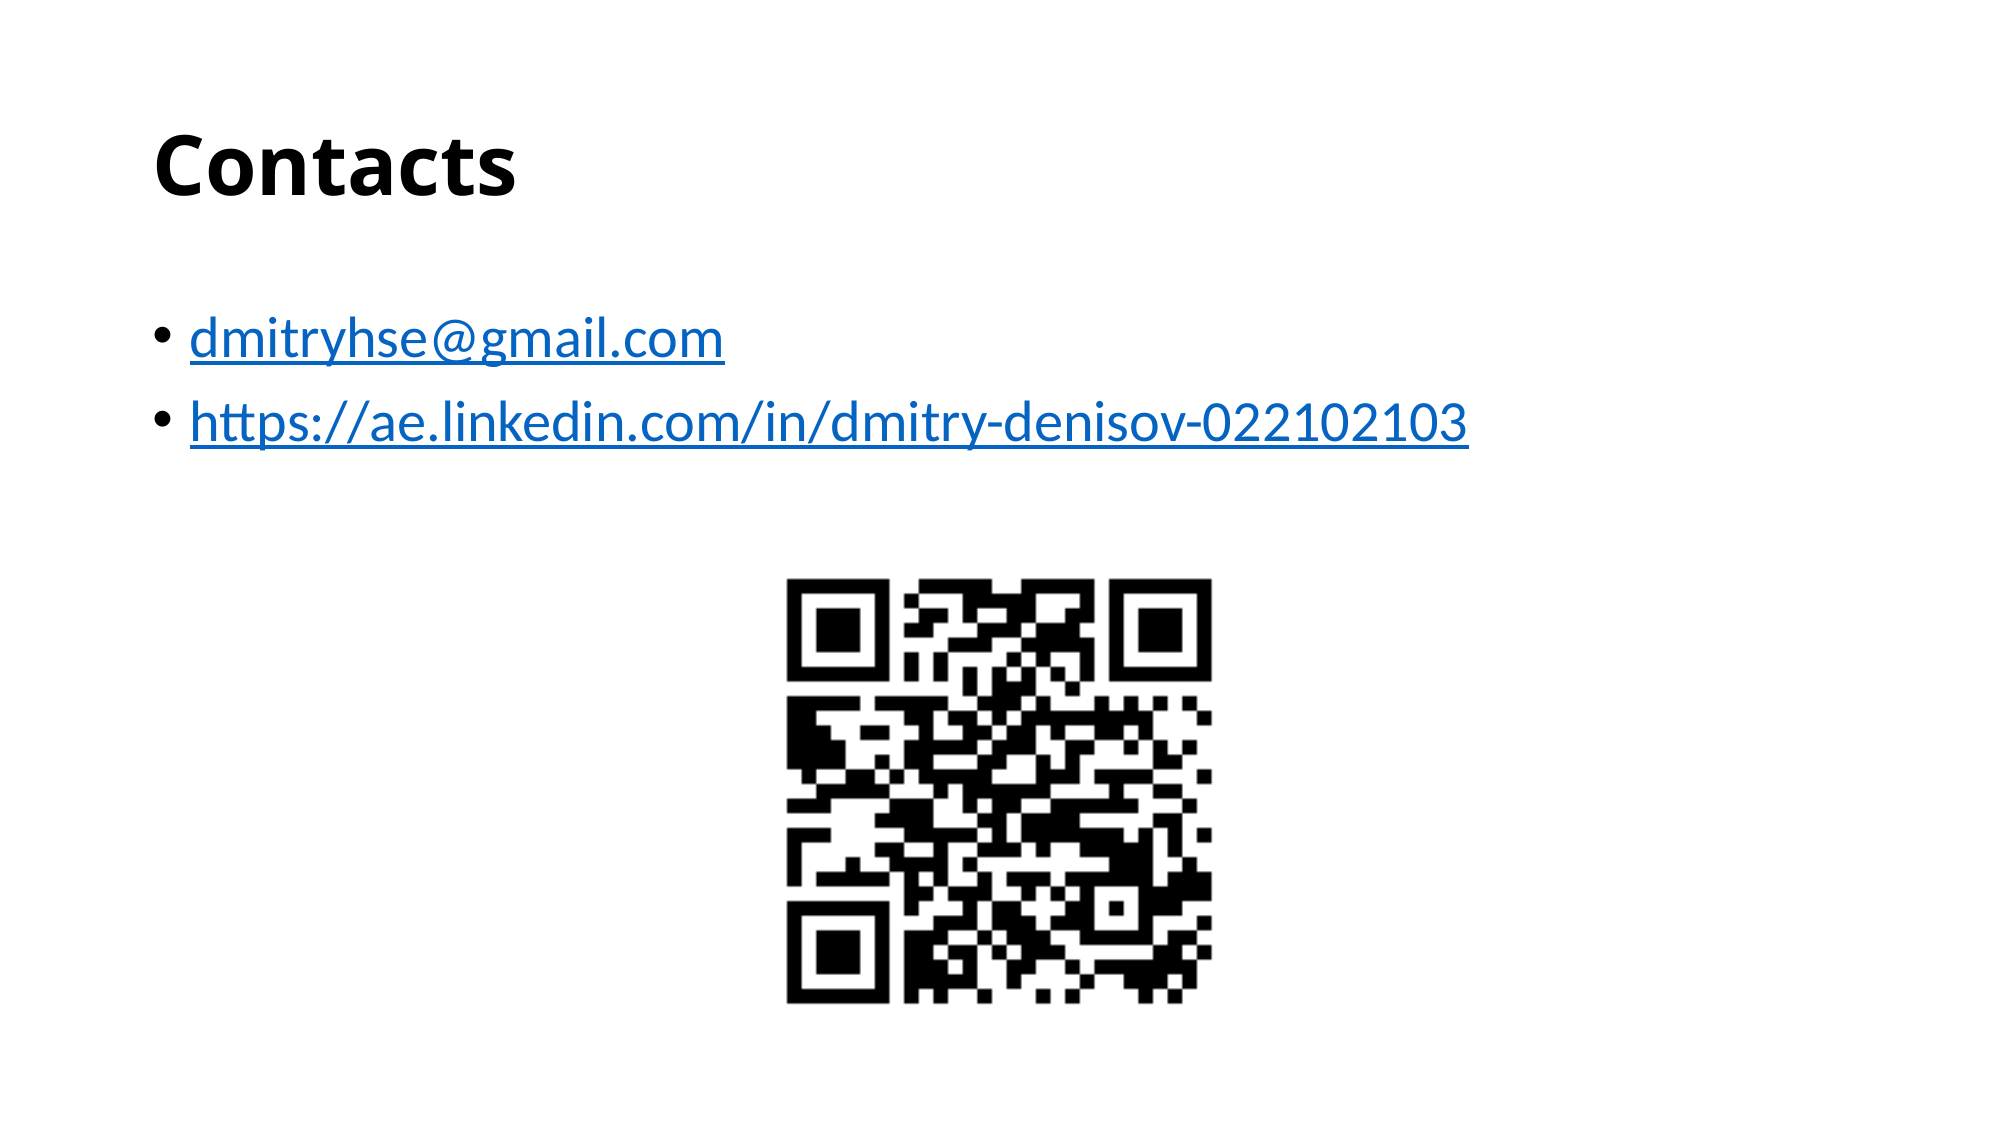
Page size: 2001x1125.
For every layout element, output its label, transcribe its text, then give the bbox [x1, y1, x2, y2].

picture [756, 548, 1244, 1036]
title Contacts [137, 59, 1863, 278]
list dmitryhse@gmail.com https://ae.linkedin.com/in/dmitry-denisov-022102103 [137, 299, 1863, 1014]
